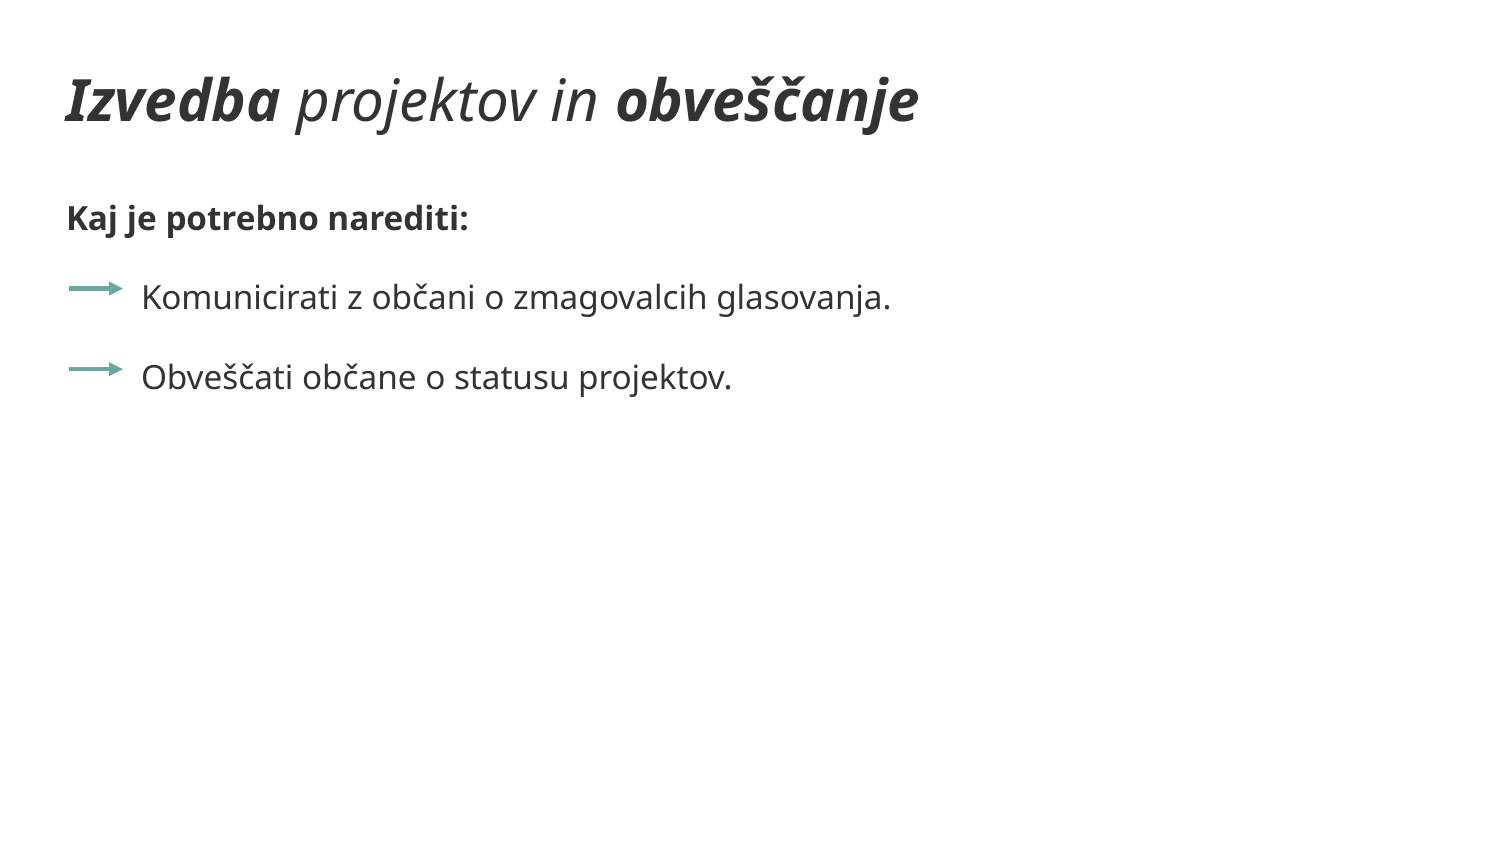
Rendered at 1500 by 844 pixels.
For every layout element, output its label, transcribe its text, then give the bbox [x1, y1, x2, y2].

title Izvedba projektov in obveščanje [51, 48, 1449, 142]
list Kaj je potrebno narediti: Komunicirati z občani o zmagovalcih glasovanja. Obveščati občane o statusu projektov. [51, 176, 1335, 737]
